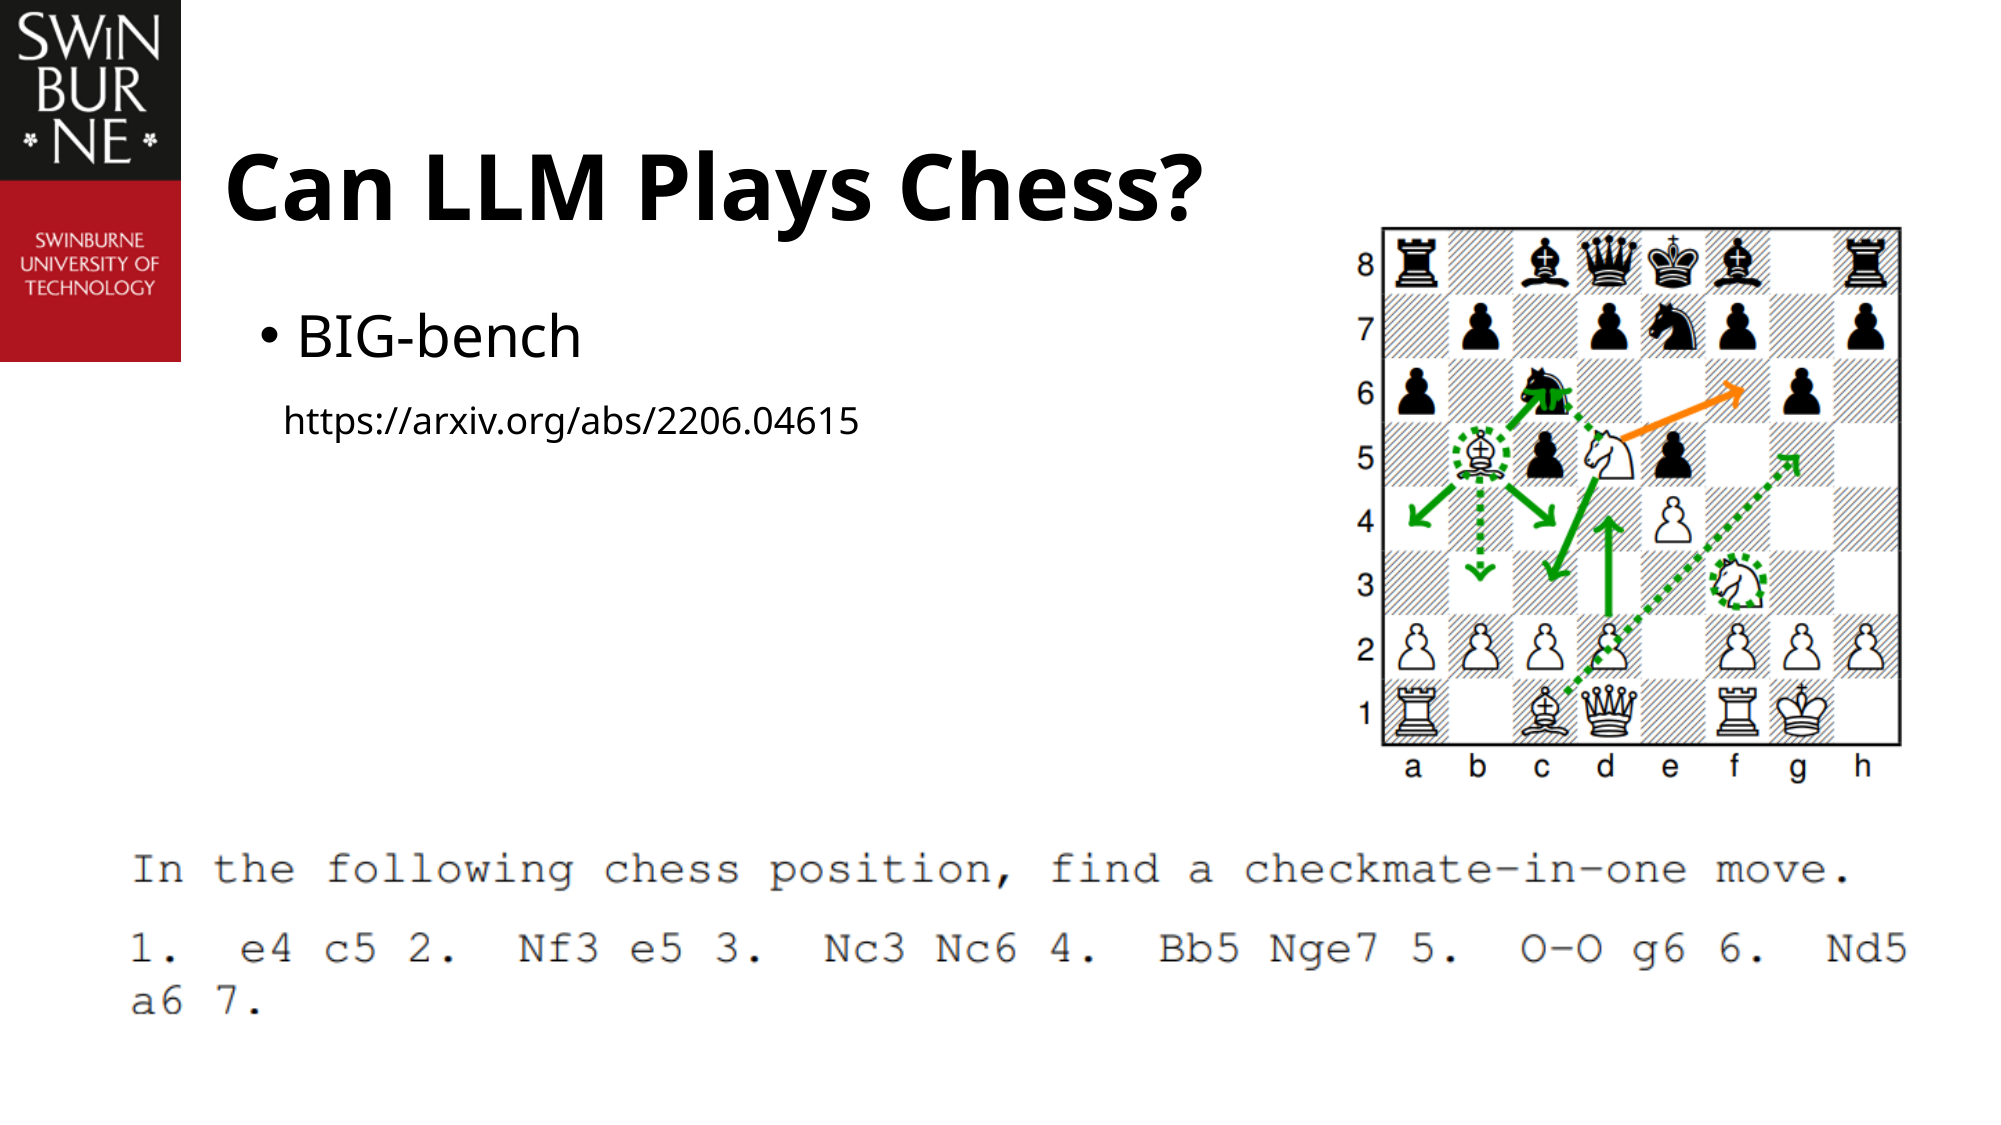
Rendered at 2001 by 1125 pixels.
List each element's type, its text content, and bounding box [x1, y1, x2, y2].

picture [0, 0, 182, 363]
picture [1334, 211, 1921, 797]
title Can LLM Plays Chess? [208, 82, 1934, 300]
text_box https://arxiv.org/abs/2206.04615 [268, 389, 1269, 450]
picture [100, 817, 1956, 1036]
list BIG-bench [244, 299, 1863, 817]
